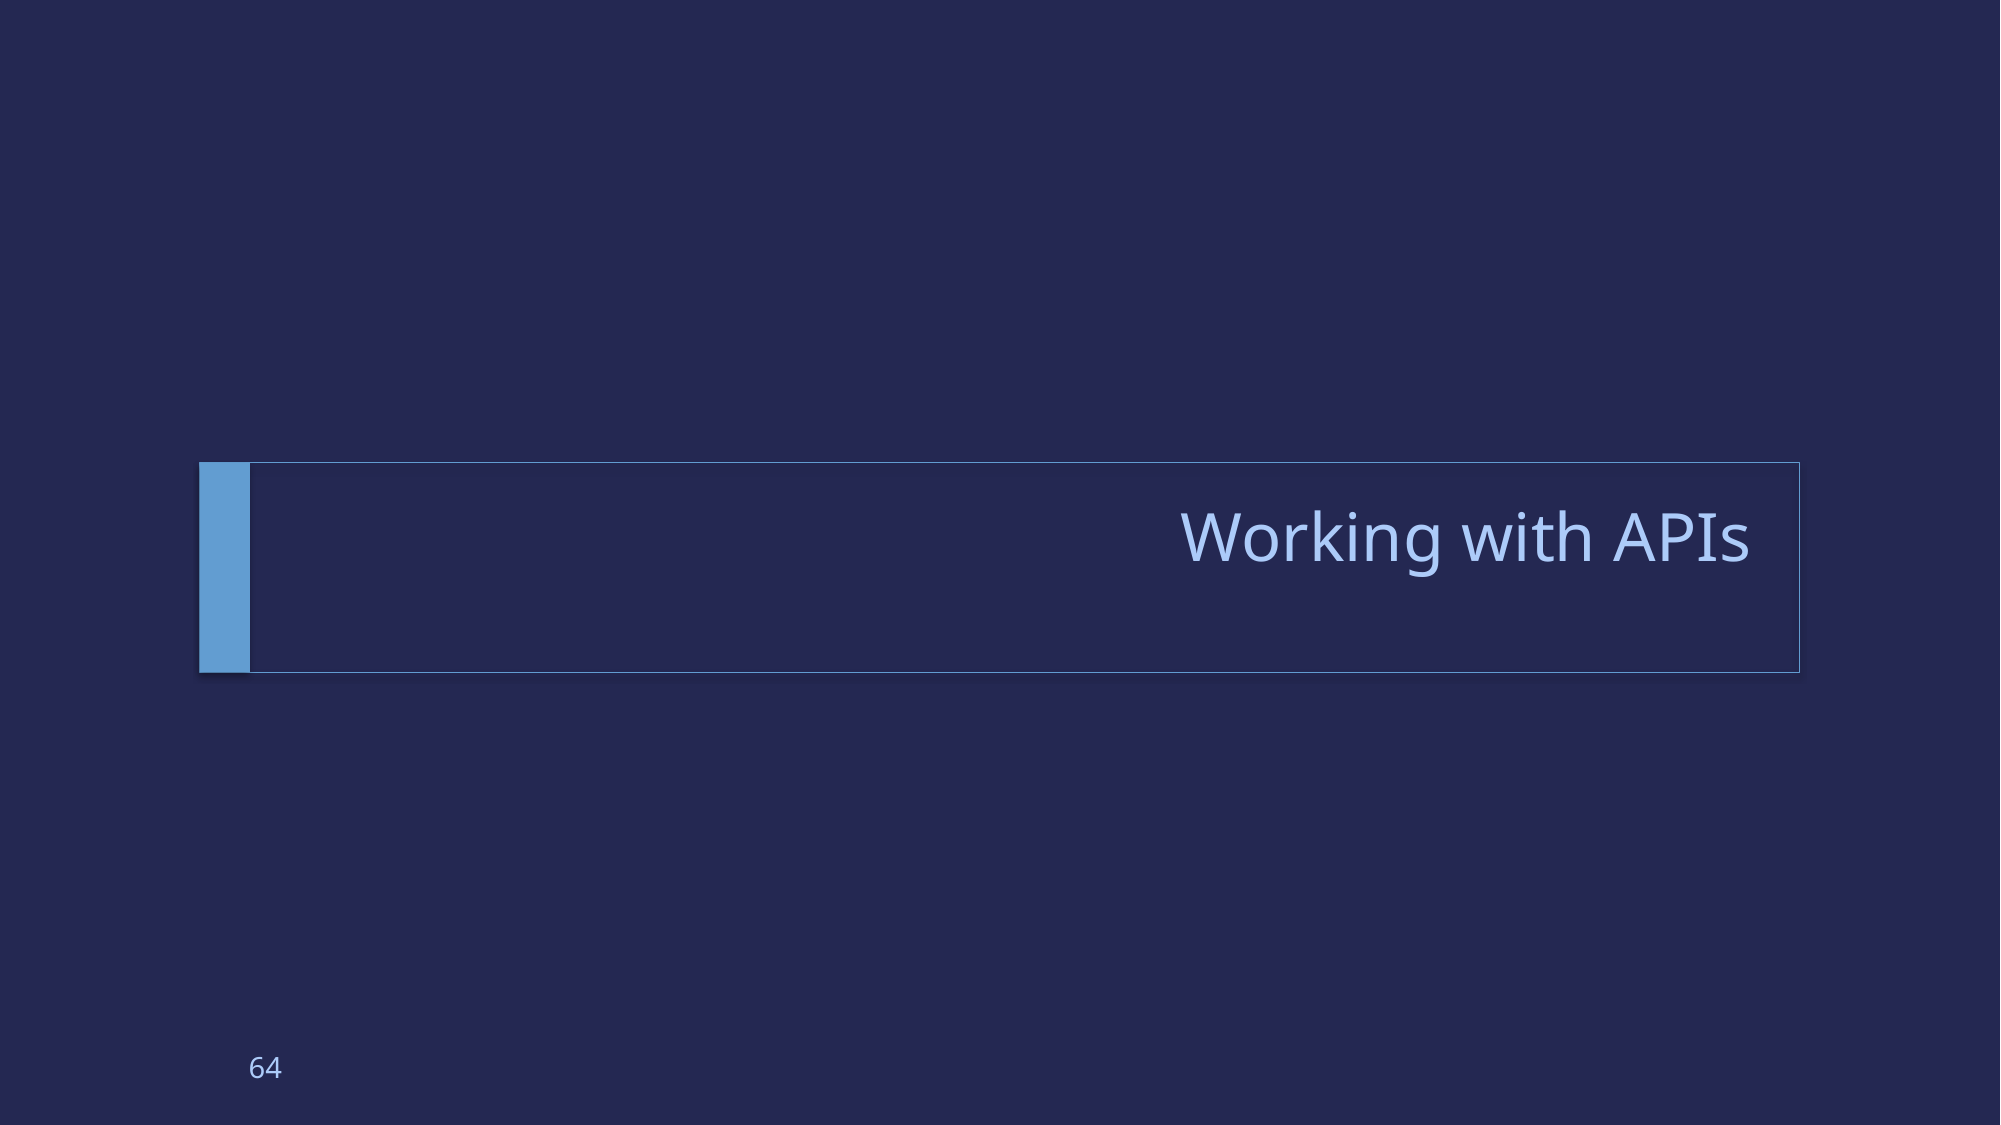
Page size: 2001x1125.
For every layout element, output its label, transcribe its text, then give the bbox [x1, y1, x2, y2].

title Working with APIs [266, 487, 1767, 663]
slide_number 64 [233, 1042, 567, 1103]
